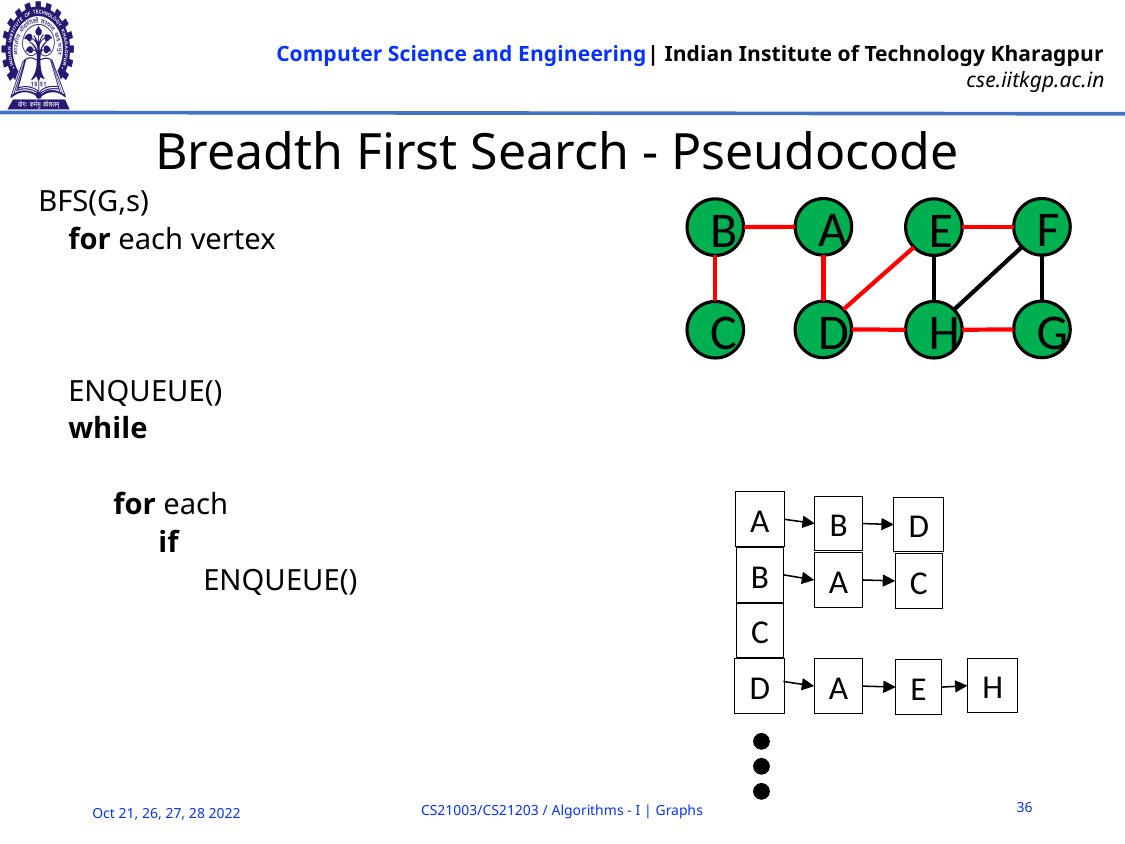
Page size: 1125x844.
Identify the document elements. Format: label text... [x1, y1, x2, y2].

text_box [687, 198, 1071, 358]
text_box B [736, 547, 784, 603]
text_box [753, 782, 770, 800]
text_box [753, 732, 770, 750]
text_box H [967, 658, 1018, 713]
text_box C [895, 553, 943, 609]
text_box E [895, 659, 942, 715]
footer CS21003/CS21203 / Algorithms - I | Graphs [185, 787, 940, 833]
title Breadth First Search - Pseudocode [35, 78, 1078, 221]
text_box A [814, 552, 863, 608]
text_box B [814, 496, 863, 551]
slide_number 36 [992, 785, 1048, 831]
picture [1, 1, 74, 110]
text_box A [814, 658, 863, 714]
text_box C [736, 603, 784, 658]
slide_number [77, 798, 274, 844]
text_box [753, 757, 770, 775]
text_box A [735, 491, 785, 547]
text_box D [734, 658, 785, 714]
text_box D [893, 497, 944, 552]
